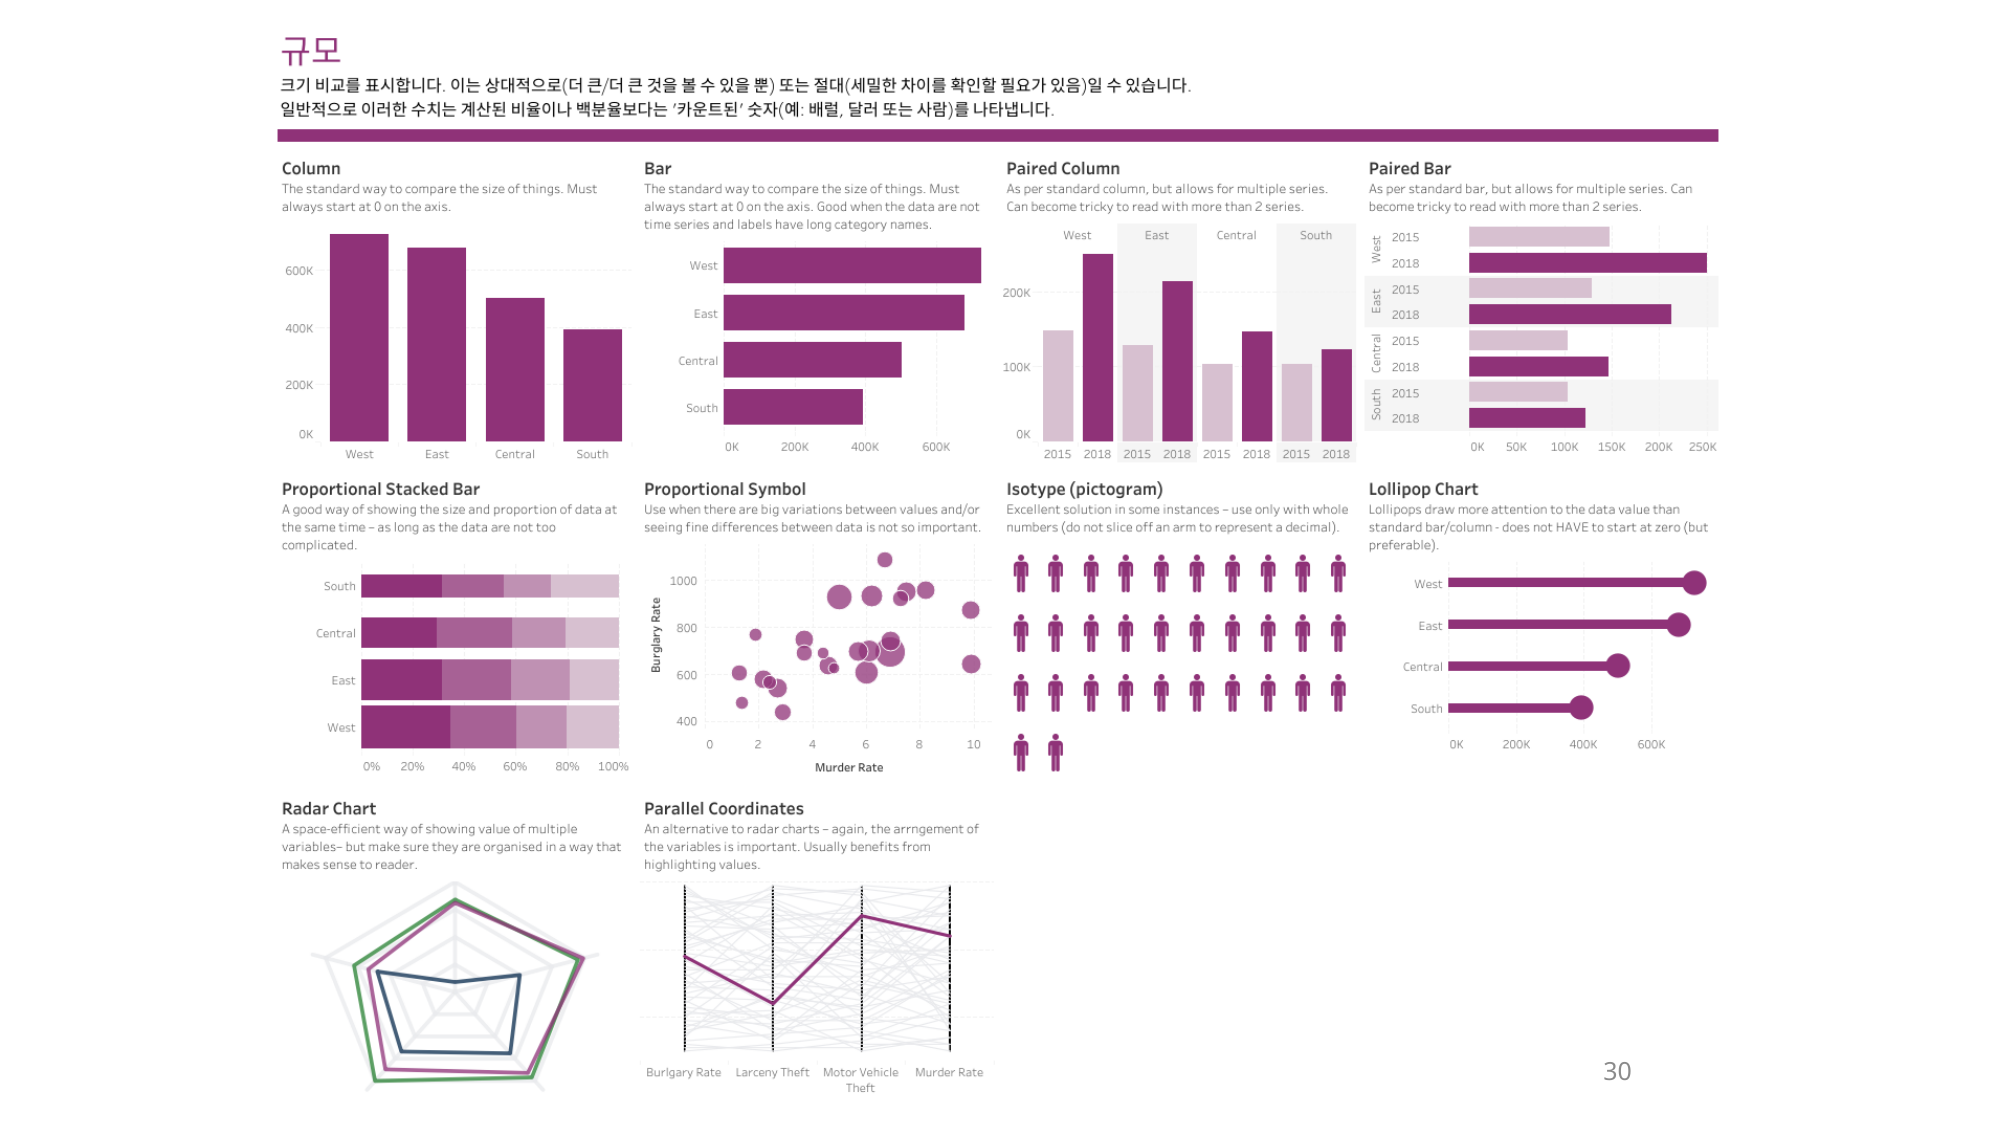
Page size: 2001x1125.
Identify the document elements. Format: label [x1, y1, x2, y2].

picture [265, 14, 1730, 1113]
